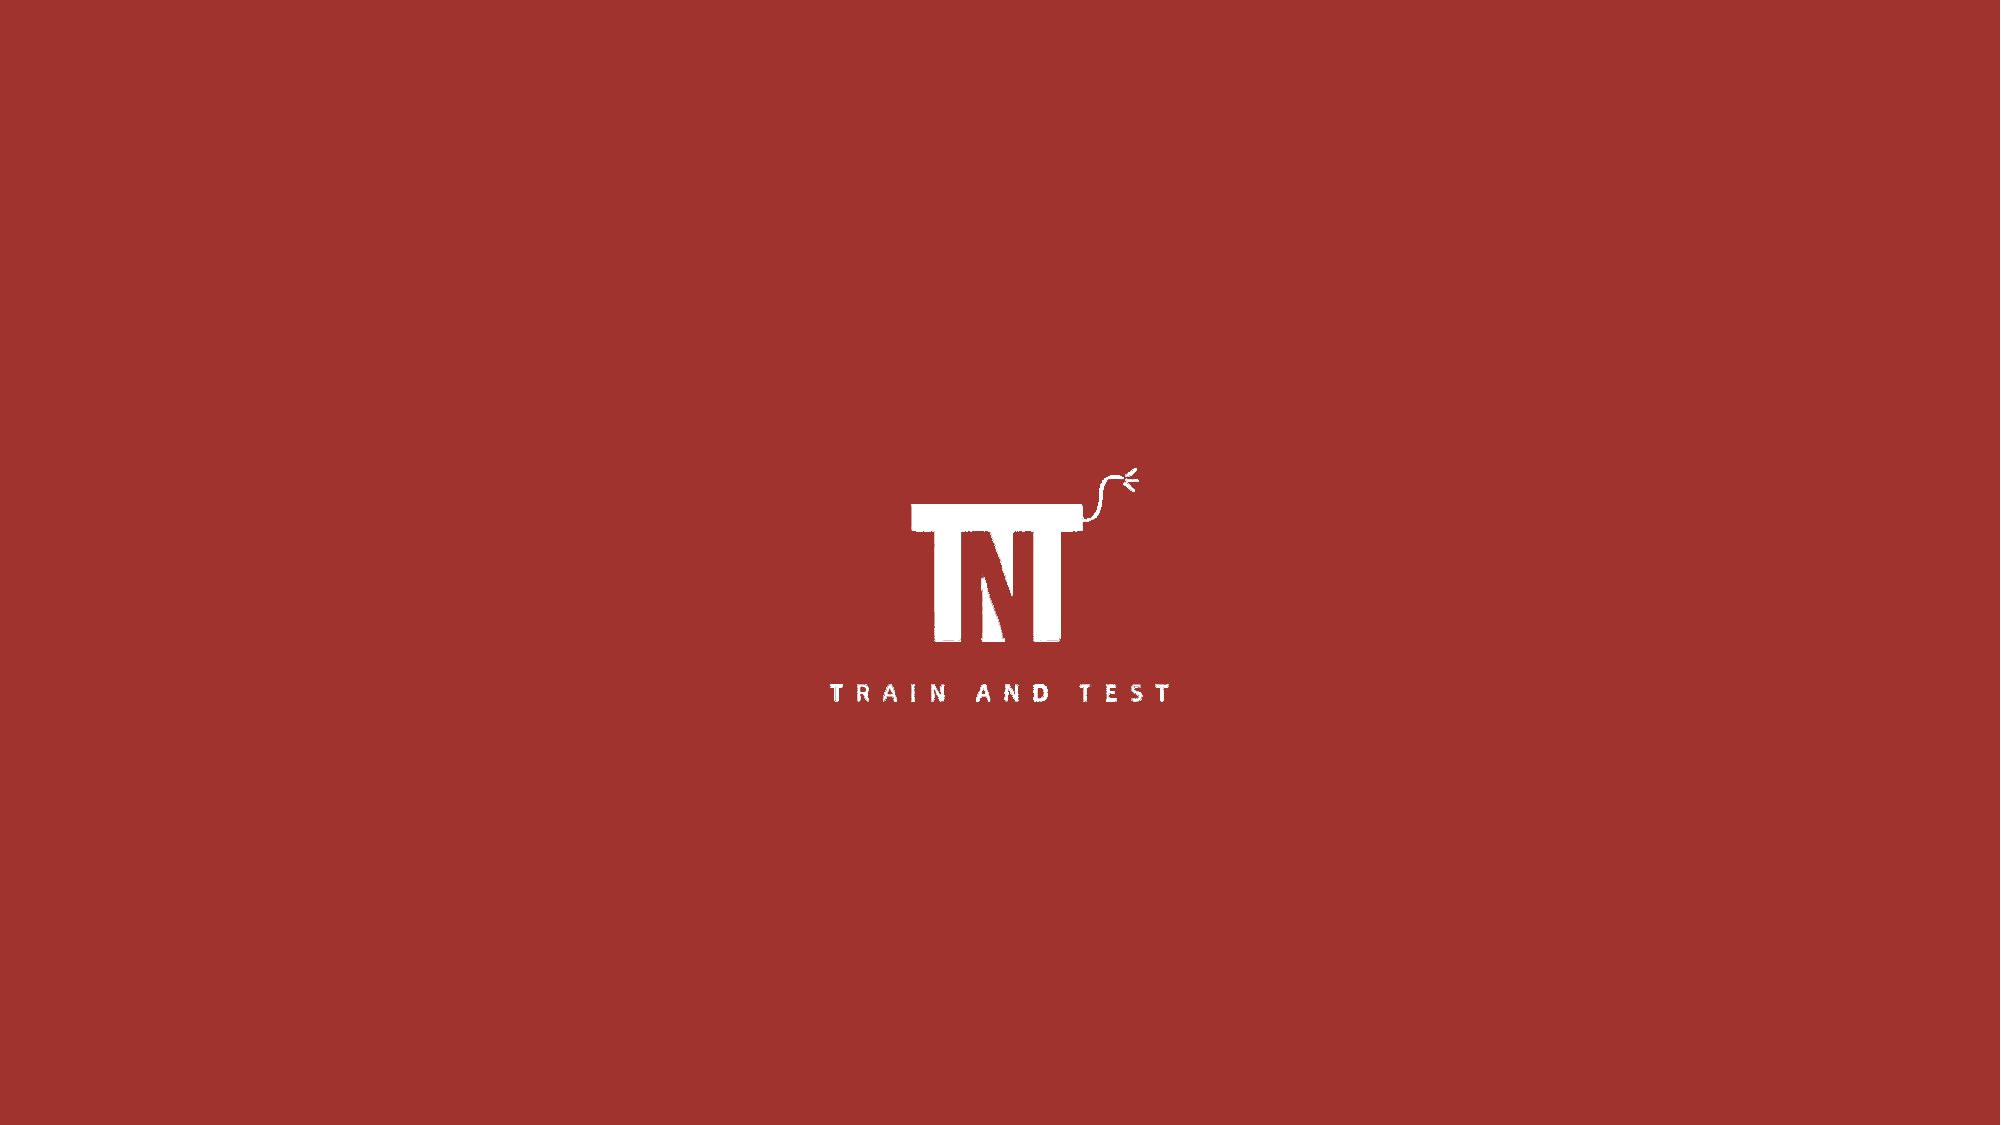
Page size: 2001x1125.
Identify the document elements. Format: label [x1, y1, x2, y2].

picture [809, 457, 1190, 718]
text_box [0, 0, 2000, 1125]
